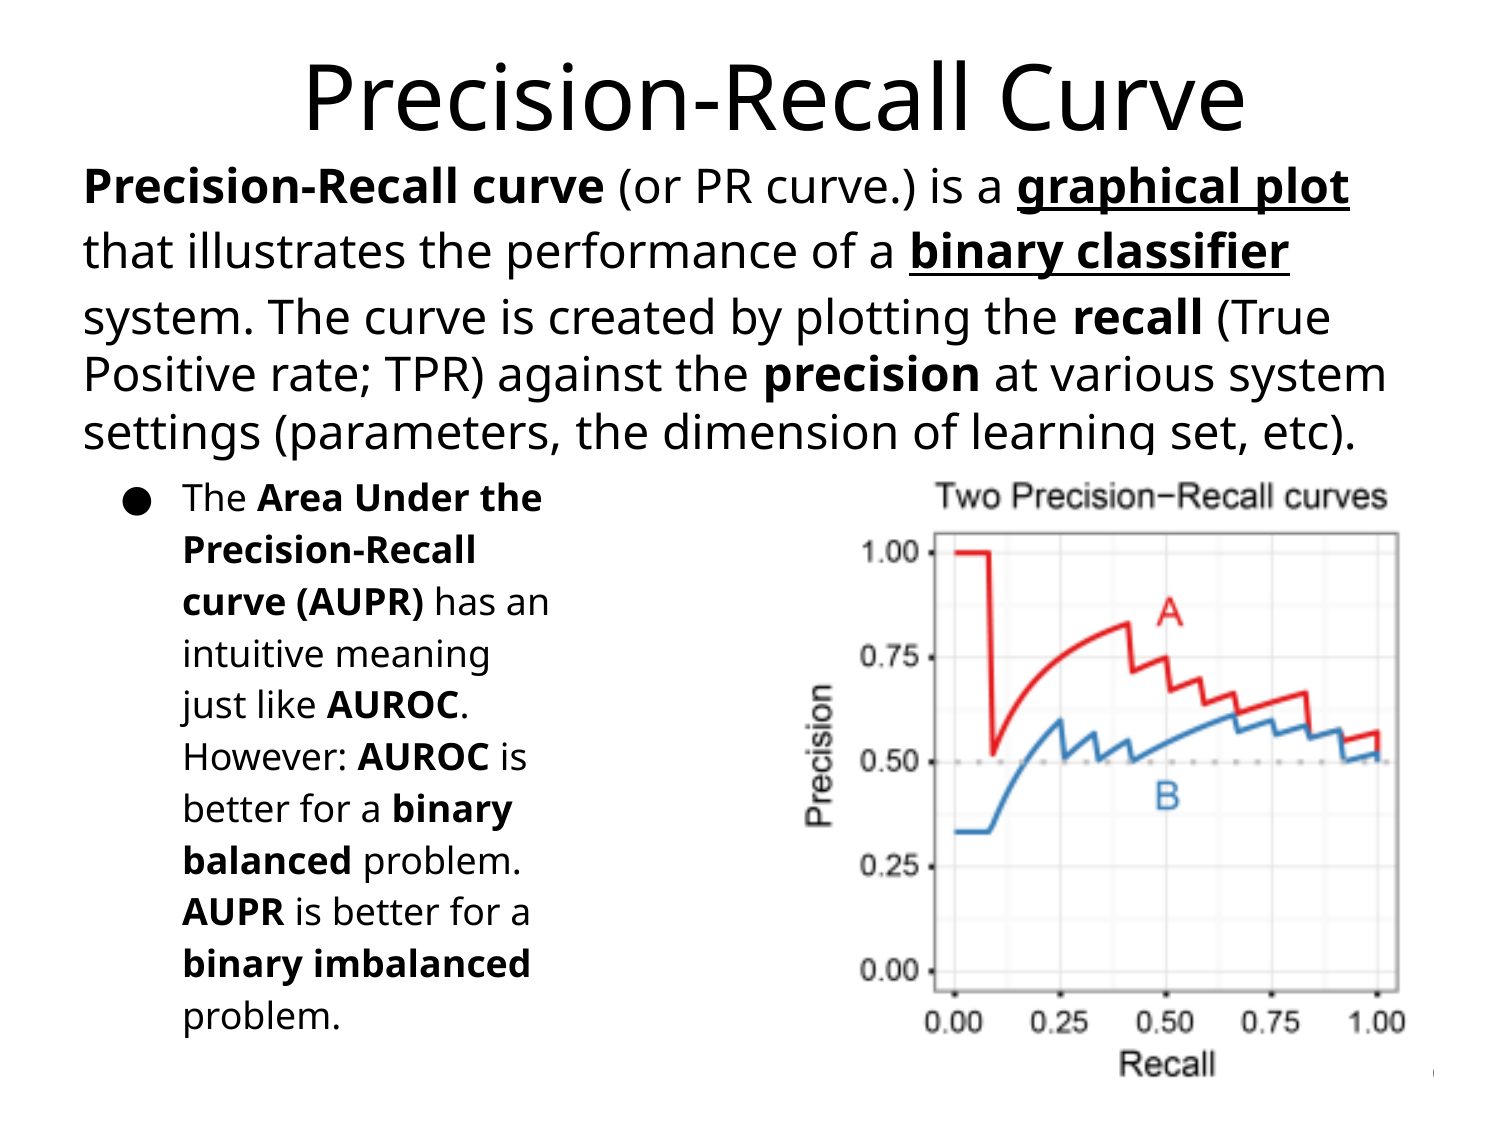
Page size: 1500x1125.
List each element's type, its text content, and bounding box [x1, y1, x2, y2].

title Precision-Recall Curve [112, 0, 1439, 188]
text_box The Area Under the Precision-Recall curve (AUPR) has an intuitive meaning just like AUROC. However: AUROC is better for a binary balanced problem. AUPR is better for a binary imbalanced problem. [92, 452, 575, 887]
slide_number 10 [1137, 1050, 1450, 1125]
picture [778, 455, 1433, 1110]
text_box Precision-Recall curve (or PR curve.) is a graphical plot that illustrates the performance of a binary classifier system. The curve is created by plotting the recall (True Positive rate; TPR) against the precision at various system settings (parameters, the dimension of learning set, etc). [67, 148, 1433, 416]
